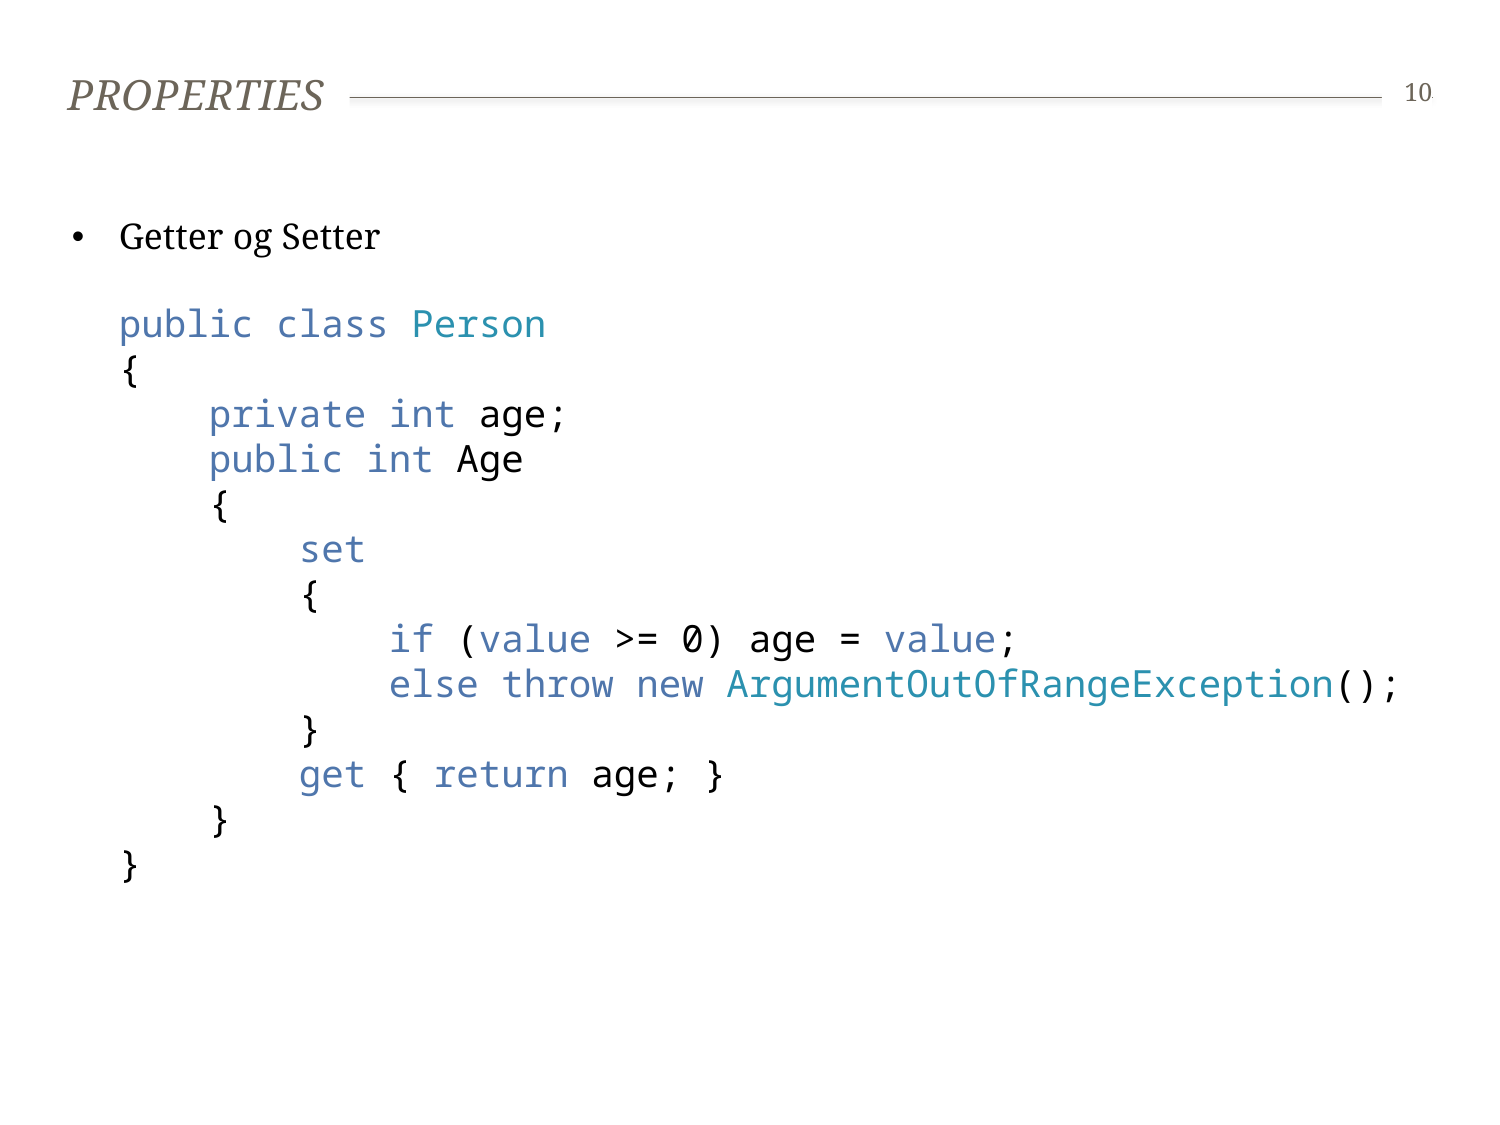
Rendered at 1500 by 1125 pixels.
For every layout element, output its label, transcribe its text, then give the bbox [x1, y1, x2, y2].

list Getter og Setter public class Person { private int age; public int Age { set { if (value >= 0) age = value; else throw new ArgumentOutOfRangeException(); } get { return age; } } } [54, 207, 1447, 1093]
slide_number 10 [1381, 70, 1433, 117]
title Properties [52, 68, 350, 120]
